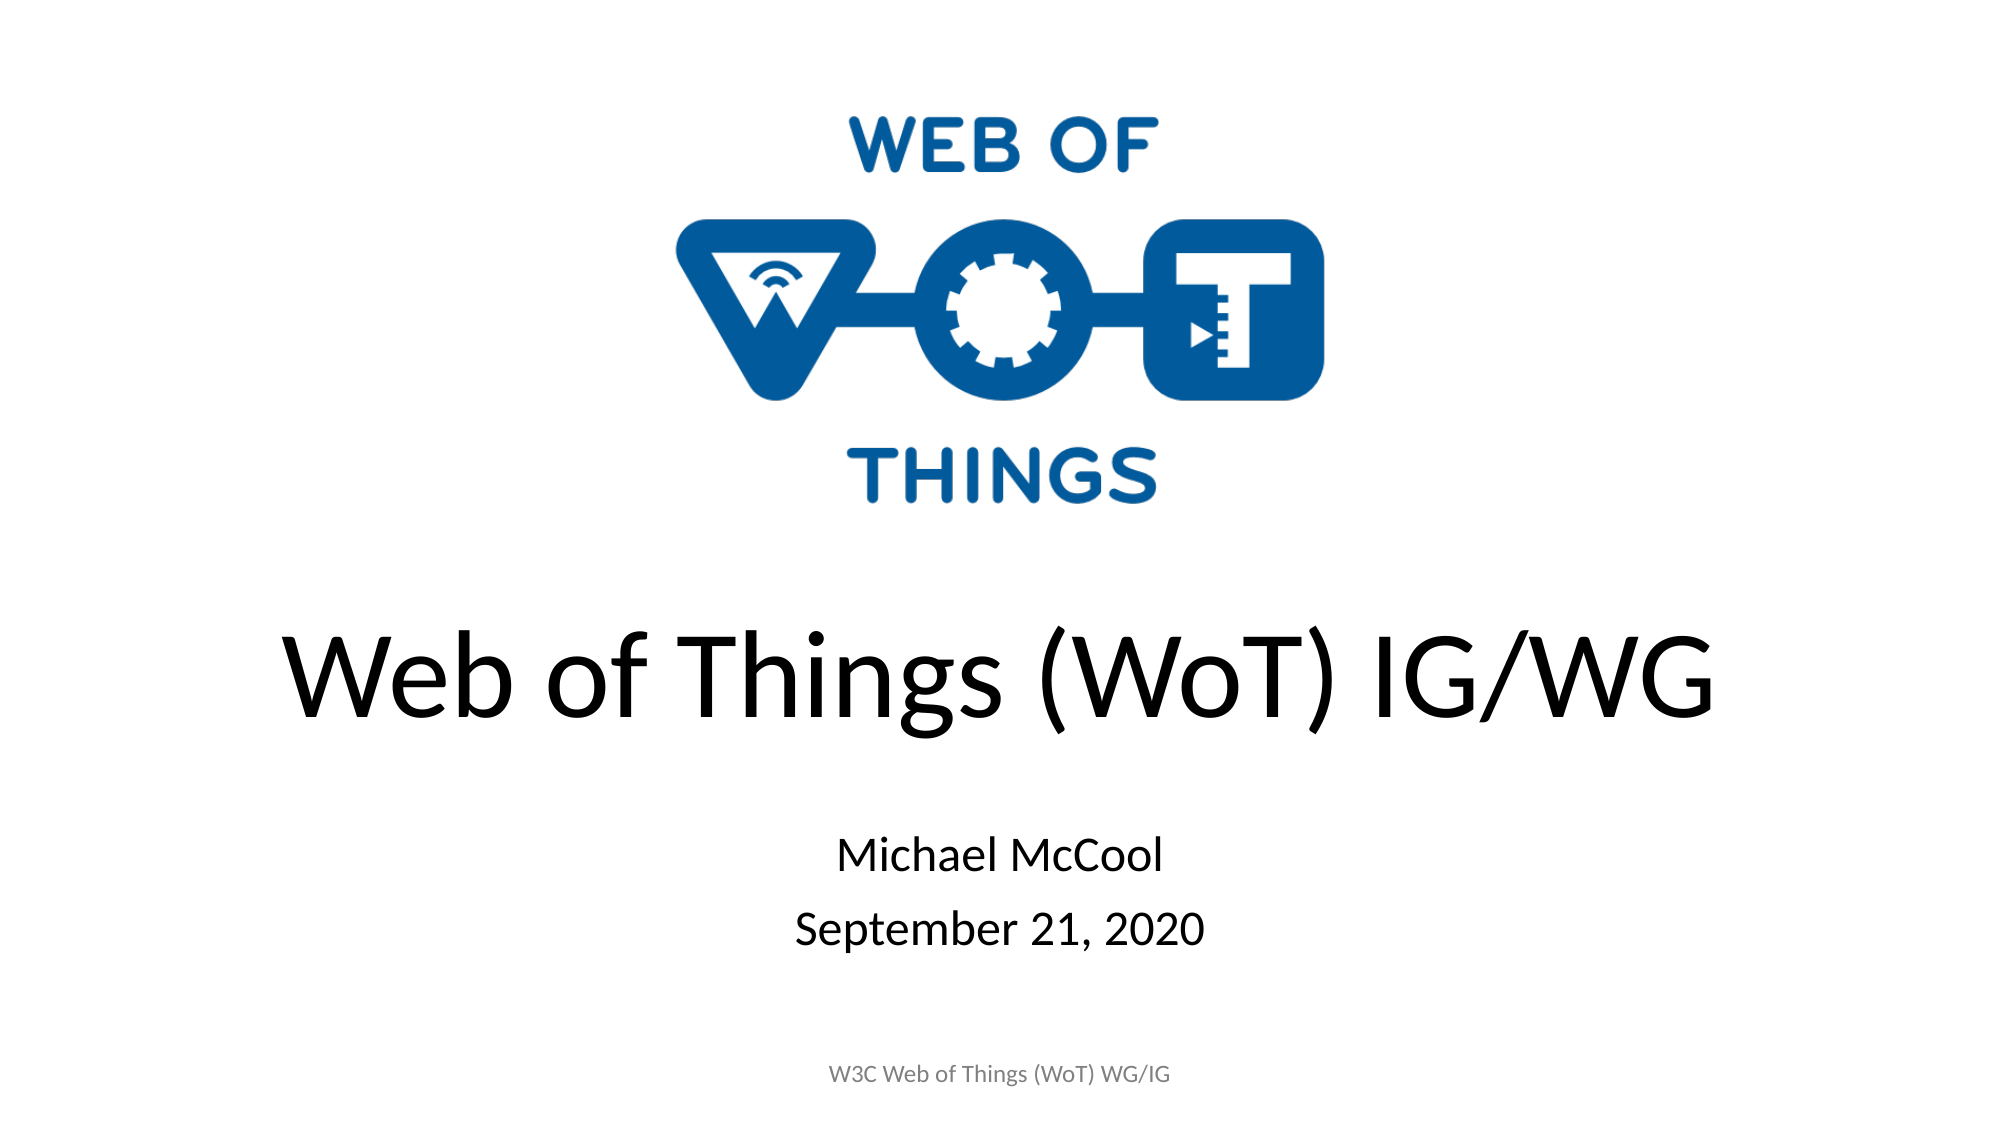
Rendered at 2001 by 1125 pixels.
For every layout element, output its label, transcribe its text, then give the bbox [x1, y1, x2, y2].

title Web of Things (WoT) IG/WG [137, 562, 1863, 791]
footer W3C Web of Things (WoT) WG/IG [662, 1042, 1338, 1103]
picture [602, 72, 1398, 548]
subtitle Michael McCool September 21, 2020 [249, 820, 1750, 1007]
